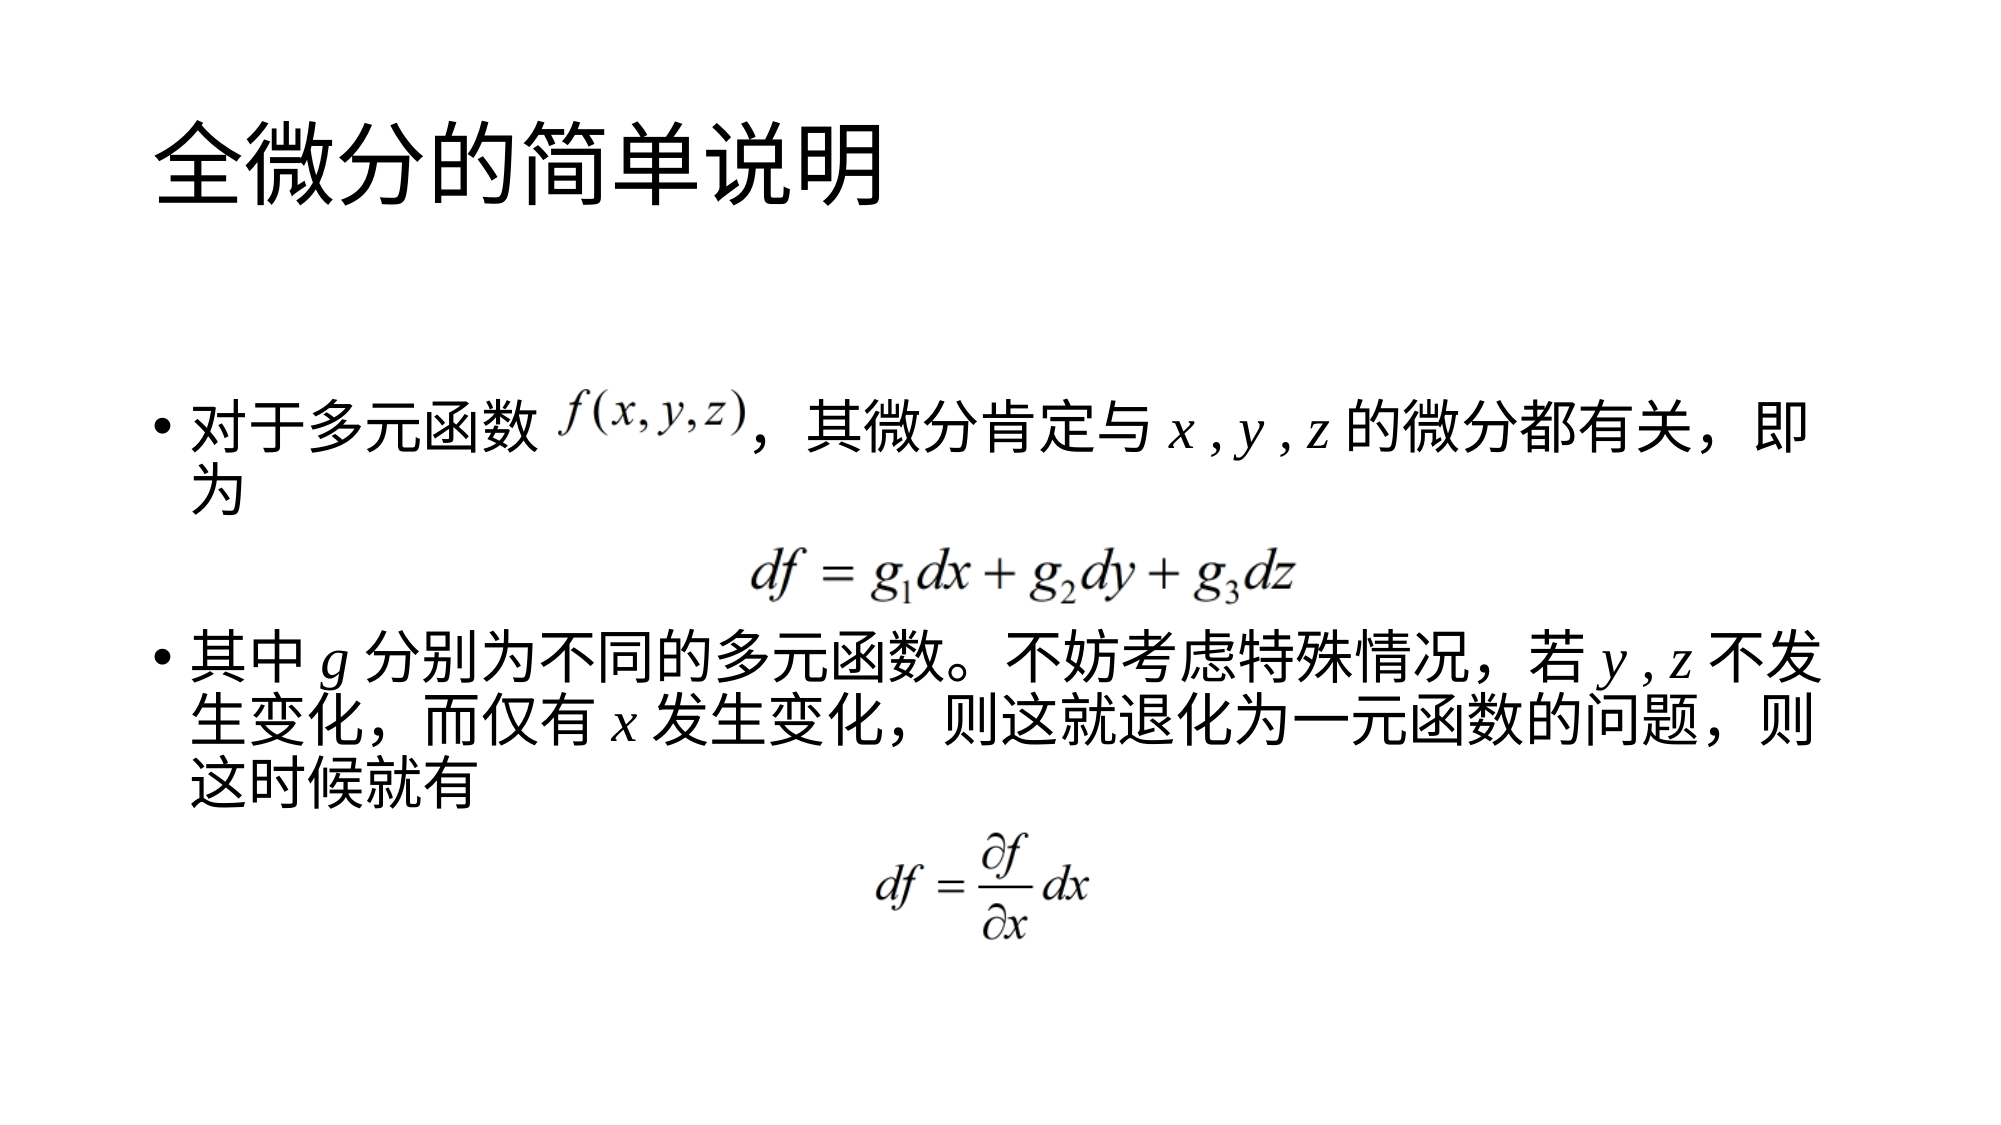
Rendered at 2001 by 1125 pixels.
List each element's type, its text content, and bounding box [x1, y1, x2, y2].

picture [558, 383, 750, 446]
list 对于多元函数 ，其微分肯定与x , y , z的微分都有关，即为 其中g分别为不同的多元函数。不妨考虑特殊情况，若y , z不发生变化，而仅有x发生变化，则这就退化为一元函数的问题，则这时候就有 [137, 299, 1863, 1014]
picture [749, 533, 1307, 611]
picture [874, 824, 1098, 945]
title 全微分的简单说明 [137, 59, 1863, 278]
